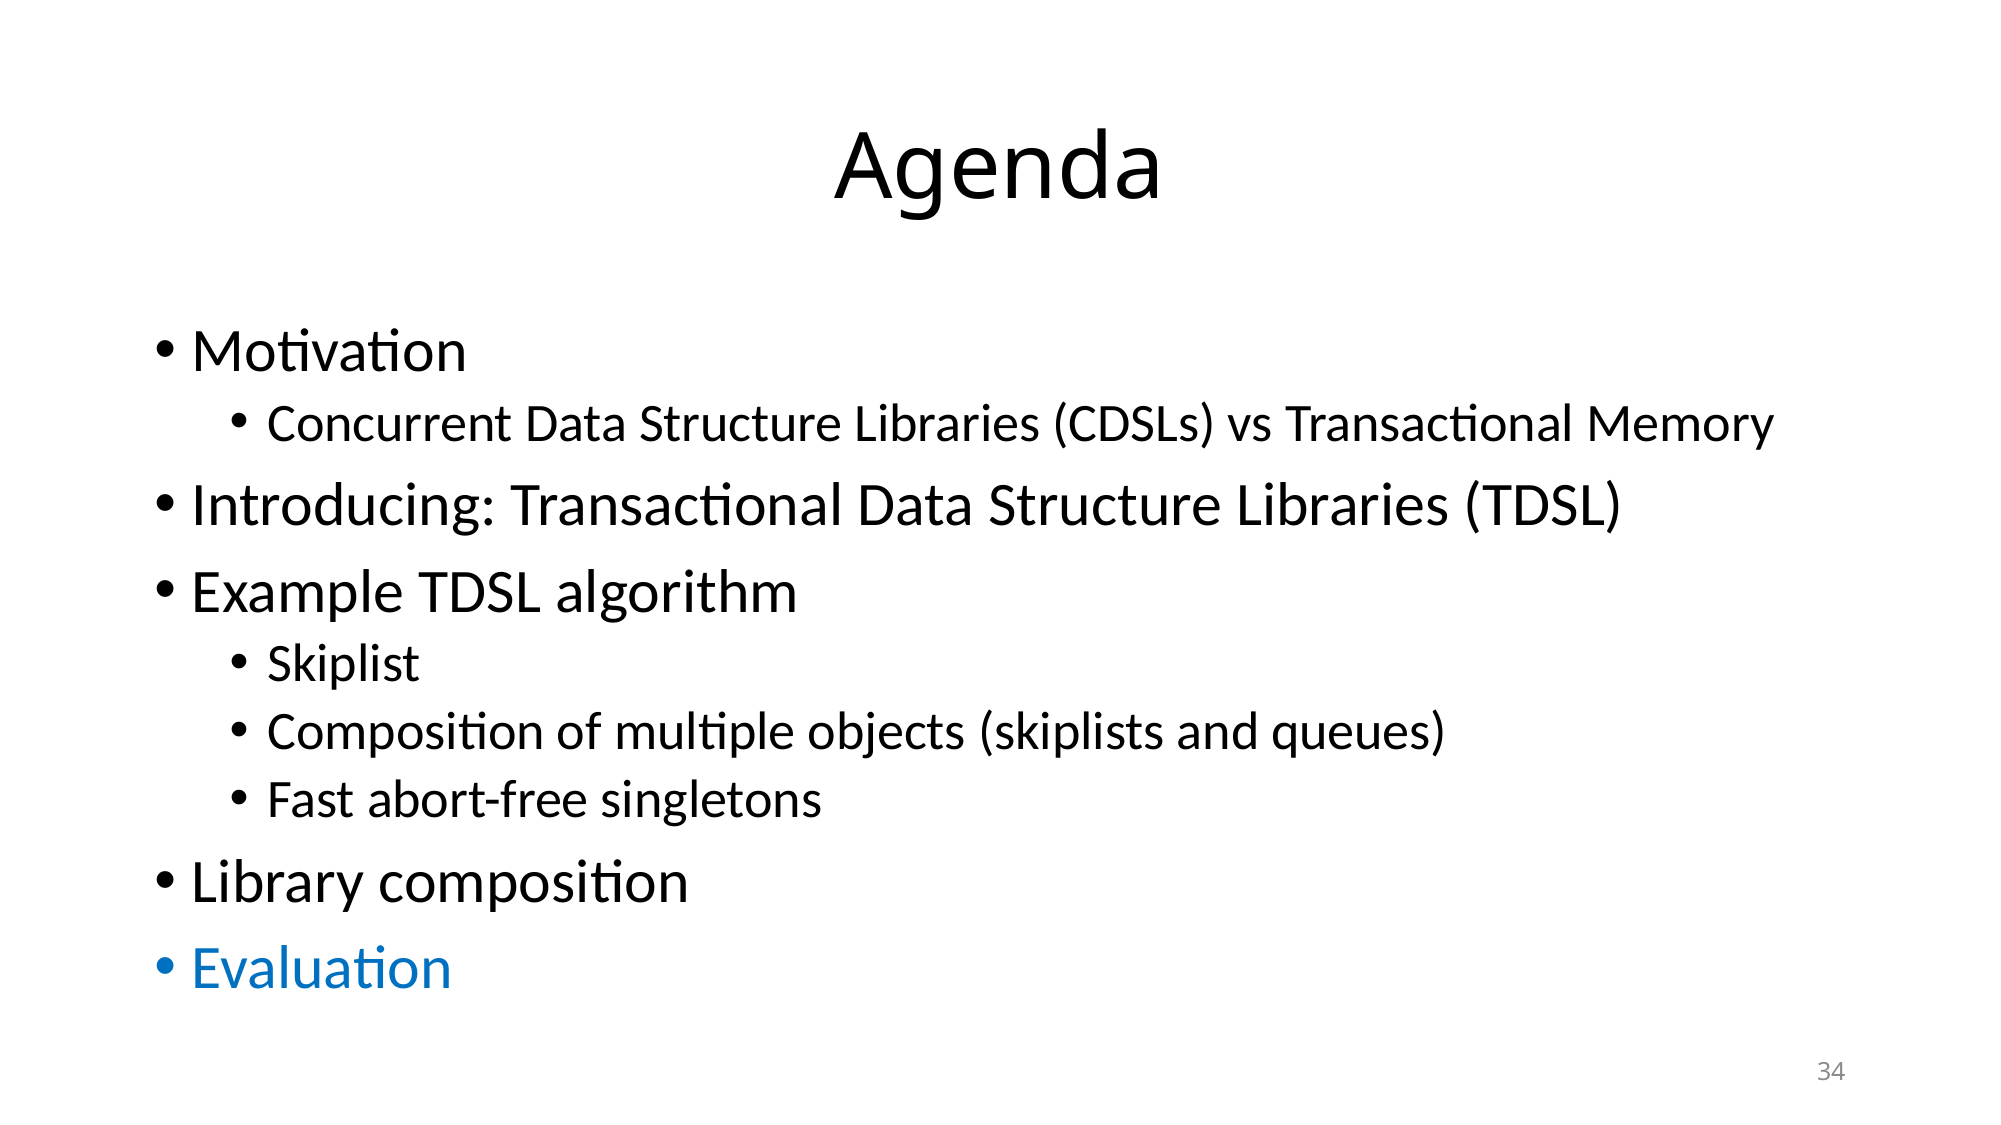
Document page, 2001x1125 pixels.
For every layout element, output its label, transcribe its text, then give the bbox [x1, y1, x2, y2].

title Agenda [137, 59, 1863, 278]
list Motivation Concurrent Data Structure Libraries (CDSLs) vs Transactional Memory Introducing: Transactional Data Structure Libraries (TDSL) Example TDSL algorithm Skiplist Composition of multiple objects (skiplists and queues) Fast abort-free singletons Library composition Evaluation [139, 310, 1865, 1024]
slide_number 34 [1410, 1042, 1861, 1103]
